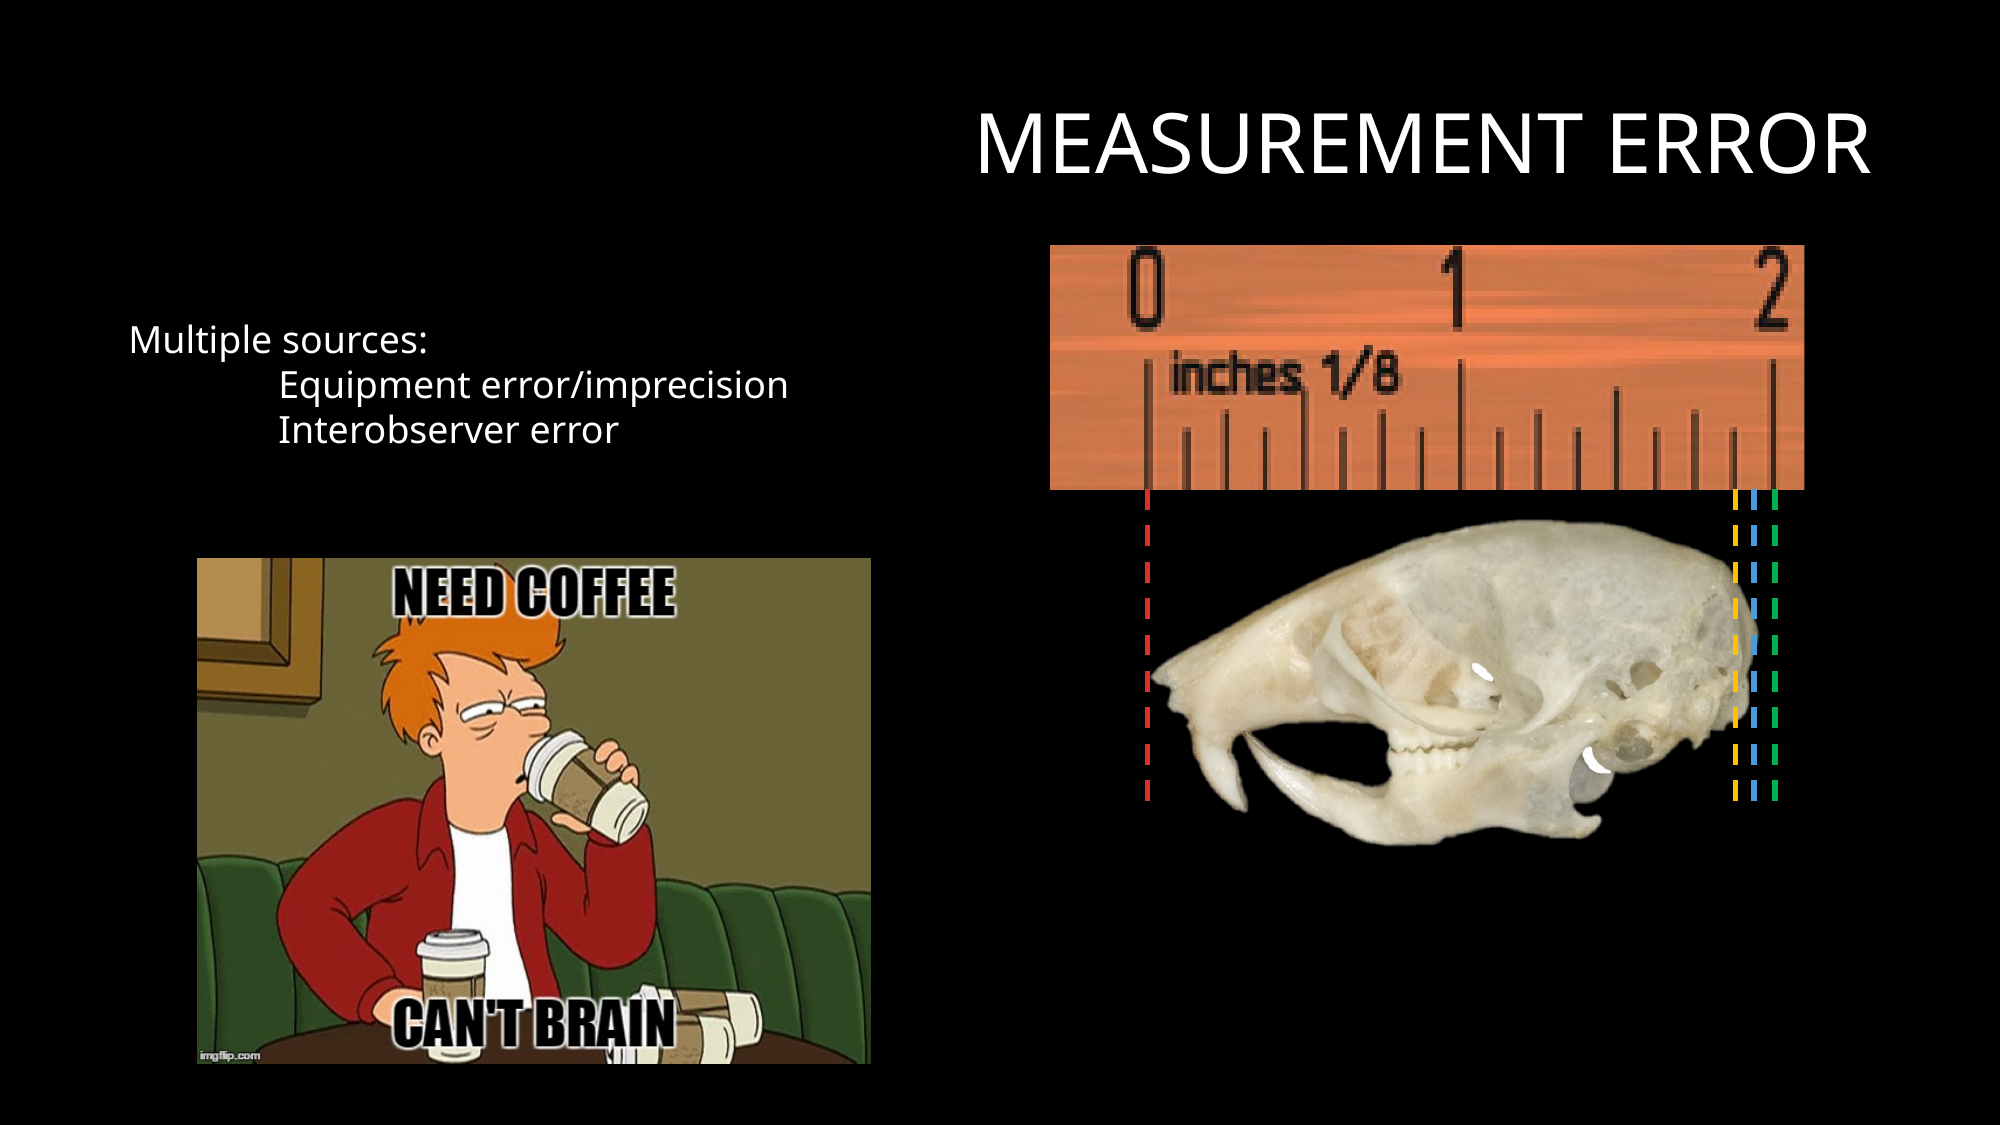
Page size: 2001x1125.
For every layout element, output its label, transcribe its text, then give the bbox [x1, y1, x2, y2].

picture [197, 558, 871, 1064]
title Measurement error [474, 40, 1888, 253]
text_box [938, 155, 2000, 1125]
text_box Multiple sources: Equipment error/imprecision Interobserver error [113, 308, 805, 504]
